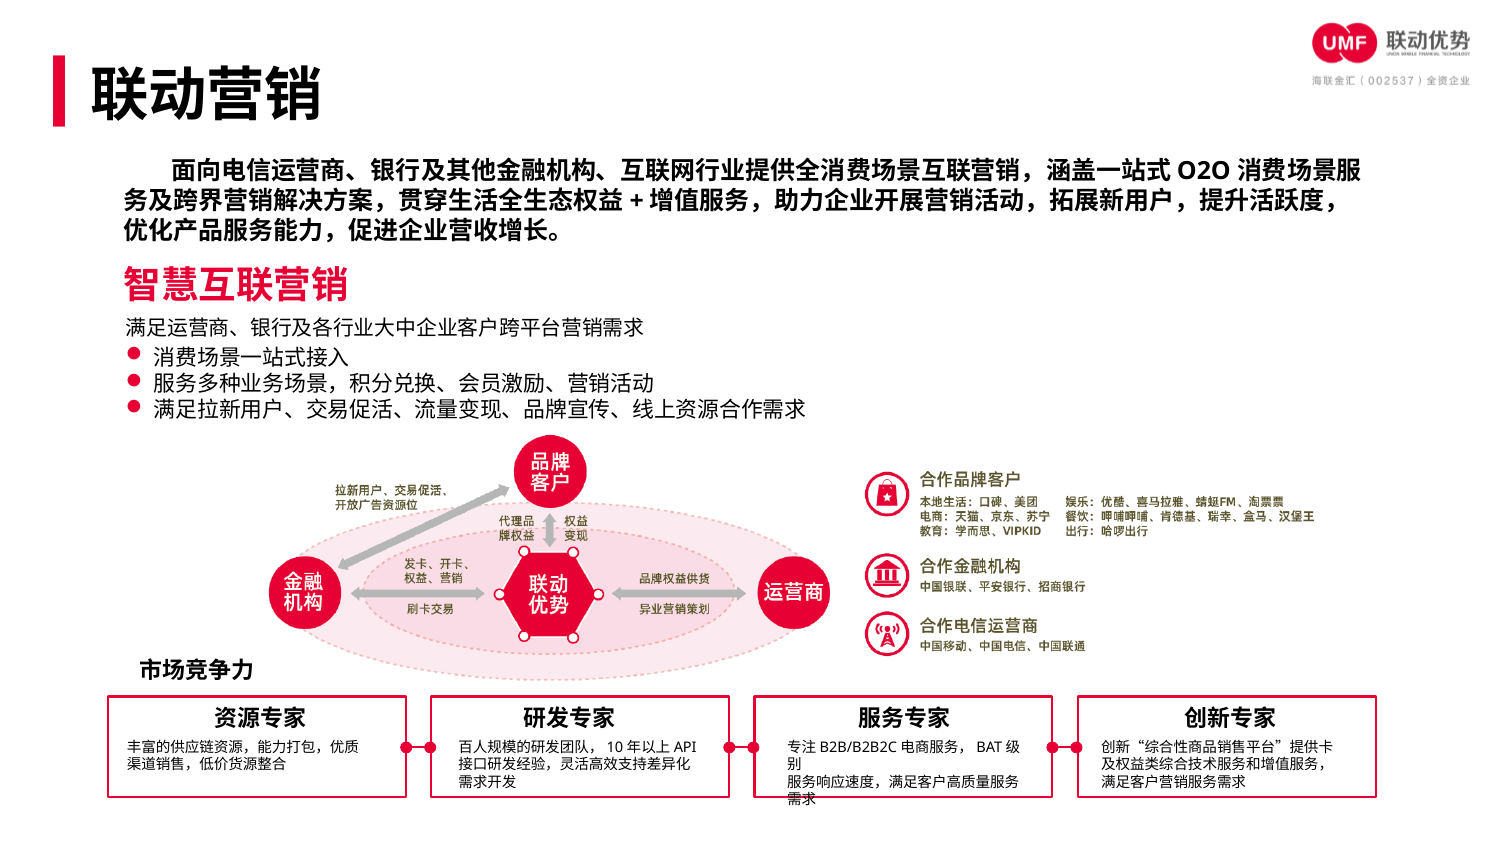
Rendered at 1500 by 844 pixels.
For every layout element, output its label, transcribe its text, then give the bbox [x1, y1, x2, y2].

text_box 联动营销 [87, 54, 623, 131]
text_box 满足运营商、银行及各行业大中企业客户跨平台营销需求 [111, 306, 862, 336]
picture [1282, 1, 1500, 107]
picture [252, 411, 1336, 688]
text_box [53, 55, 65, 127]
text_box 面向电信运营商、银行及其他金融机构、互联网行业提供全消费场景互联营销，涵盖一站式O2O消费场景服务及跨界营销解决方案，贯穿生活全生态权益+增值服务，助力企业开展营销活动，拓展新用户，提升活跃度，优化产品服务能力，促进企业营收增长。 [108, 146, 1386, 252]
text_box 市场竞争力 [124, 648, 247, 691]
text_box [107, 696, 1380, 799]
text_box 消费场景一站式接入 服务多种业务场景，积分兑换、会员激励、营销活动 满足拉新用户、交易促活、流量变现、品牌宣传、线上资源合作需求 [111, 336, 862, 430]
text_box 智慧互联营销 [109, 253, 364, 314]
